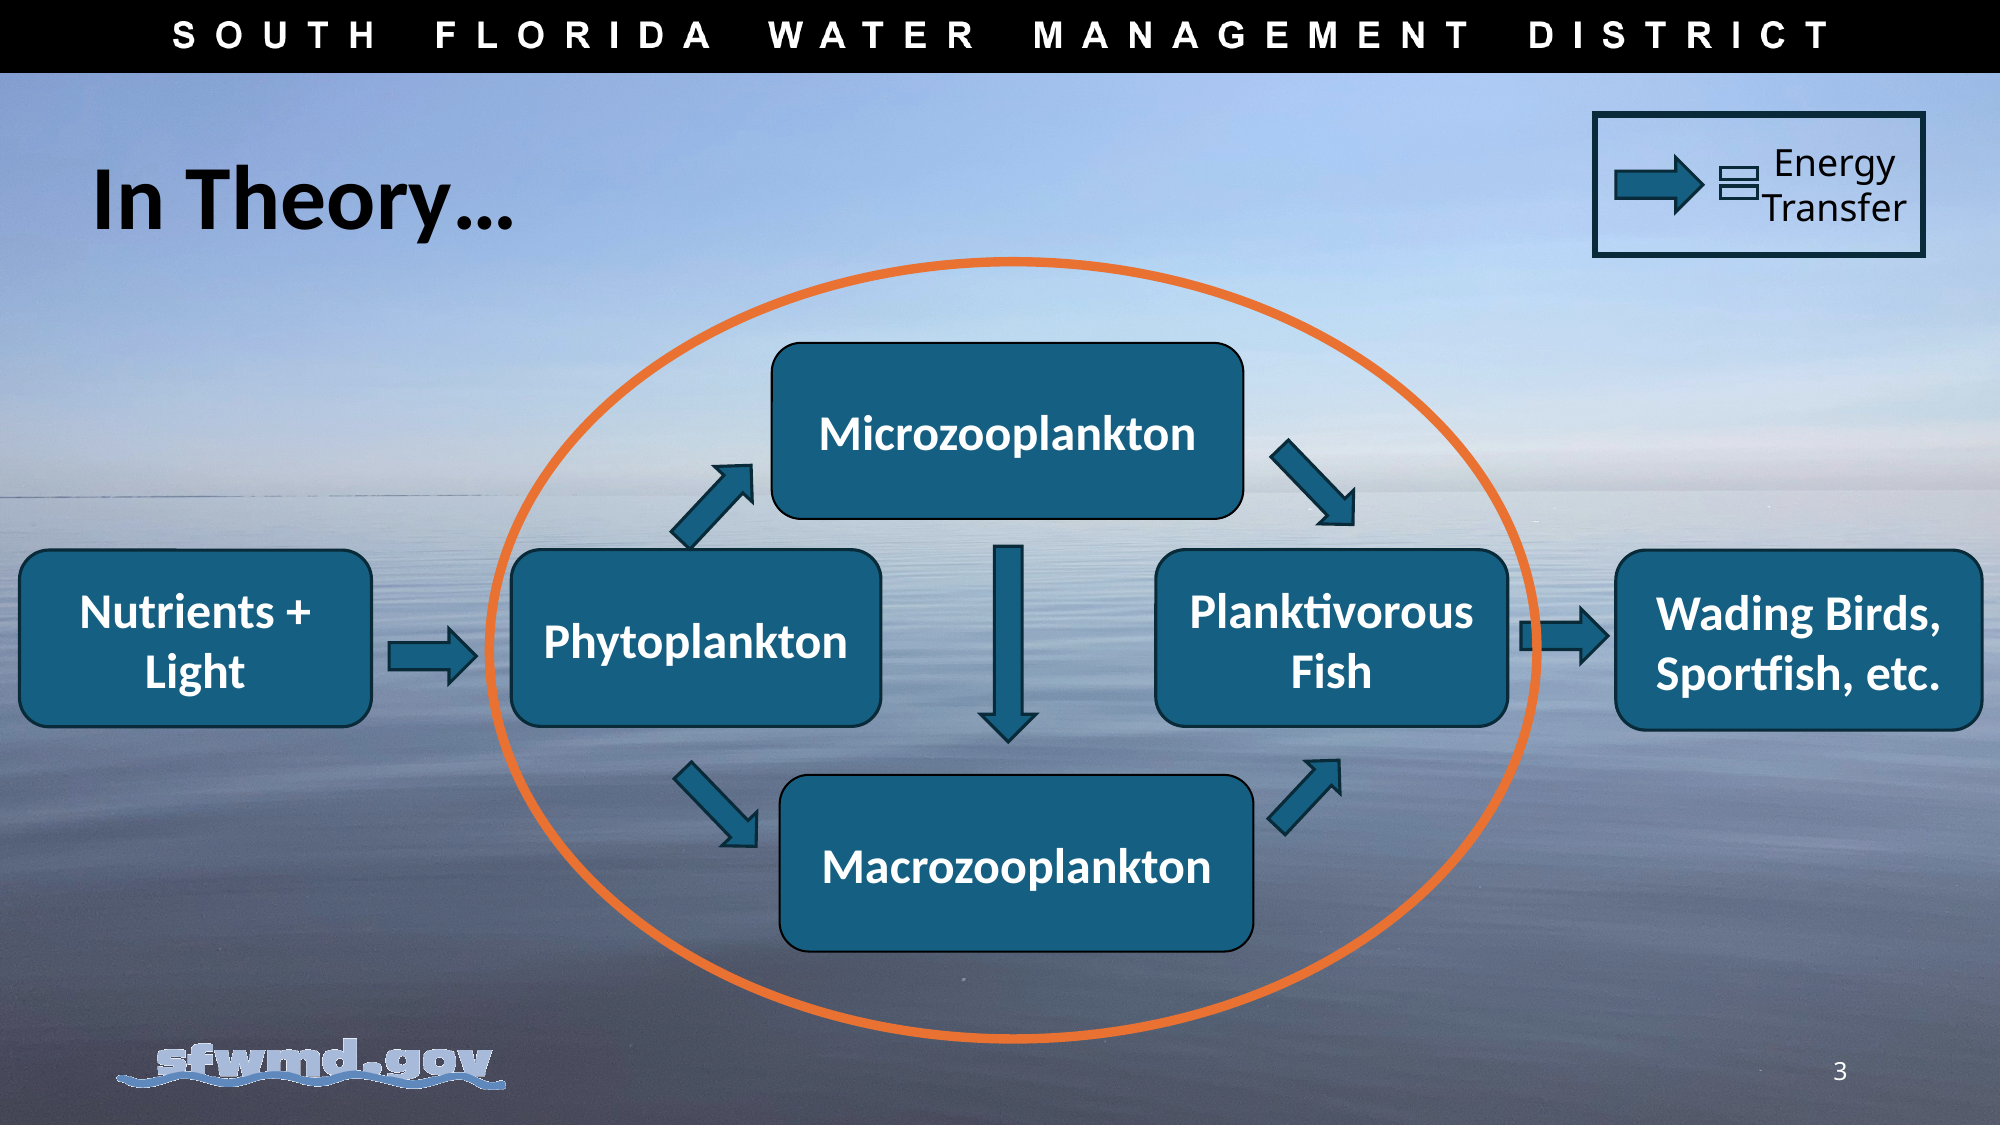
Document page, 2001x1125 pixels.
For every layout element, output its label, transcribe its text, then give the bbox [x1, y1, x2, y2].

slide_number 3 [1412, 1042, 1863, 1103]
text_box [1538, 604, 1611, 667]
title In Theory… [76, 91, 1802, 309]
title Phytoplankton [0, 74, 2000, 1125]
text_box [1802, 113, 1925, 131]
text_box [487, 260, 1539, 1041]
text_box [387, 625, 479, 688]
text_box Wading Birds, Sportfish, etc. [1614, 548, 1984, 732]
text_box [1719, 166, 1759, 181]
picture [116, 1038, 506, 1091]
text_box [1719, 184, 1759, 200]
text_box Energy Transfer [1723, 131, 1946, 237]
text_box Nutrients + Light [17, 548, 374, 729]
text_box [1614, 153, 1706, 216]
picture [0, 0, 2000, 74]
text_box [1802, 237, 1925, 257]
